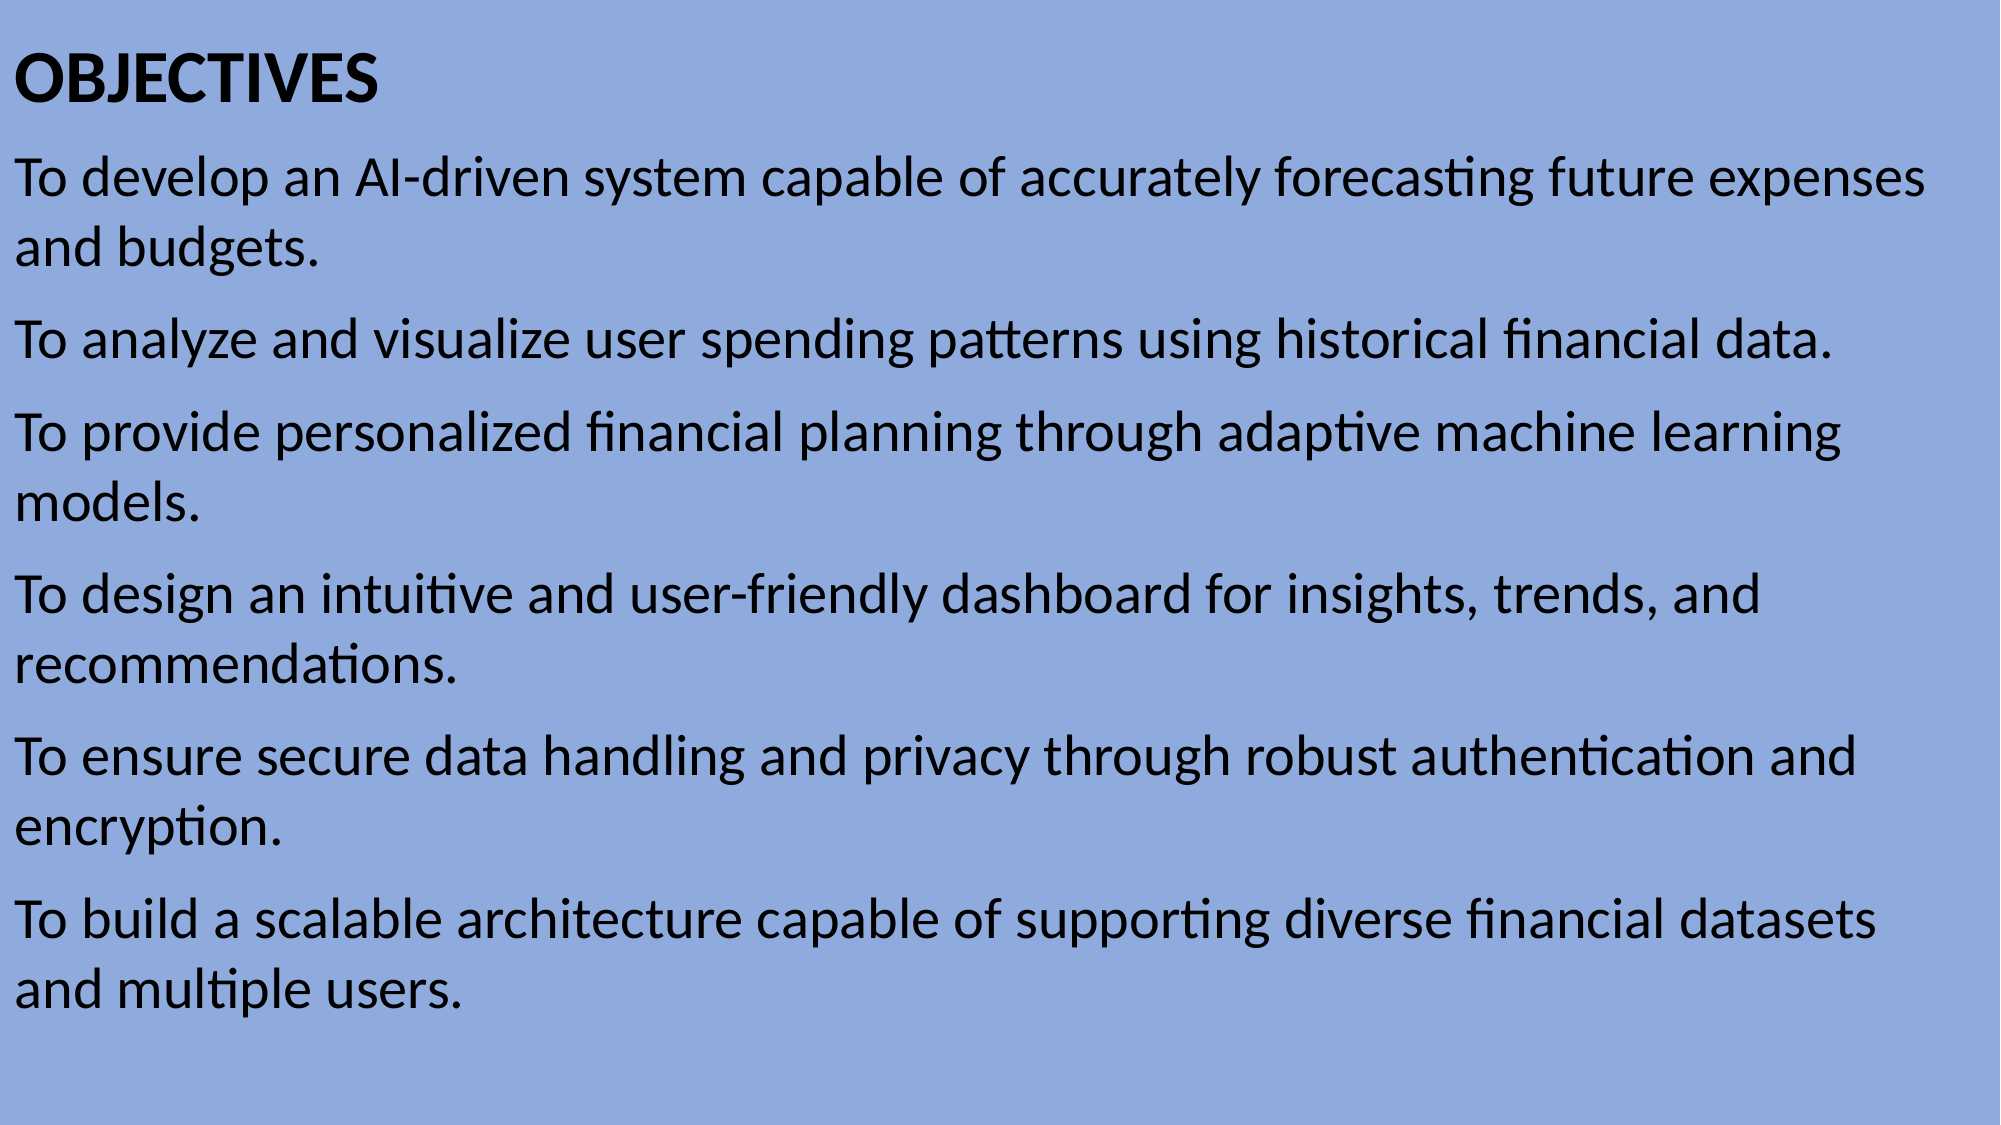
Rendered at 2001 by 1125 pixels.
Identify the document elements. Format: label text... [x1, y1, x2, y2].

text_box OBJECTIVES To develop an AI-driven system capable of accurately forecasting future expenses and budgets. To analyze and visualize user spending patterns using historical financial data. To provide personalized financial planning through adaptive machine learning models. To design an intuitive and user-friendly dashboard for insights, trends, and recommendations. To ensure secure data handling and privacy through robust authentication and encryption. To build a scalable architecture capable of supporting diverse financial datasets and multiple users. [0, 20, 1964, 1073]
